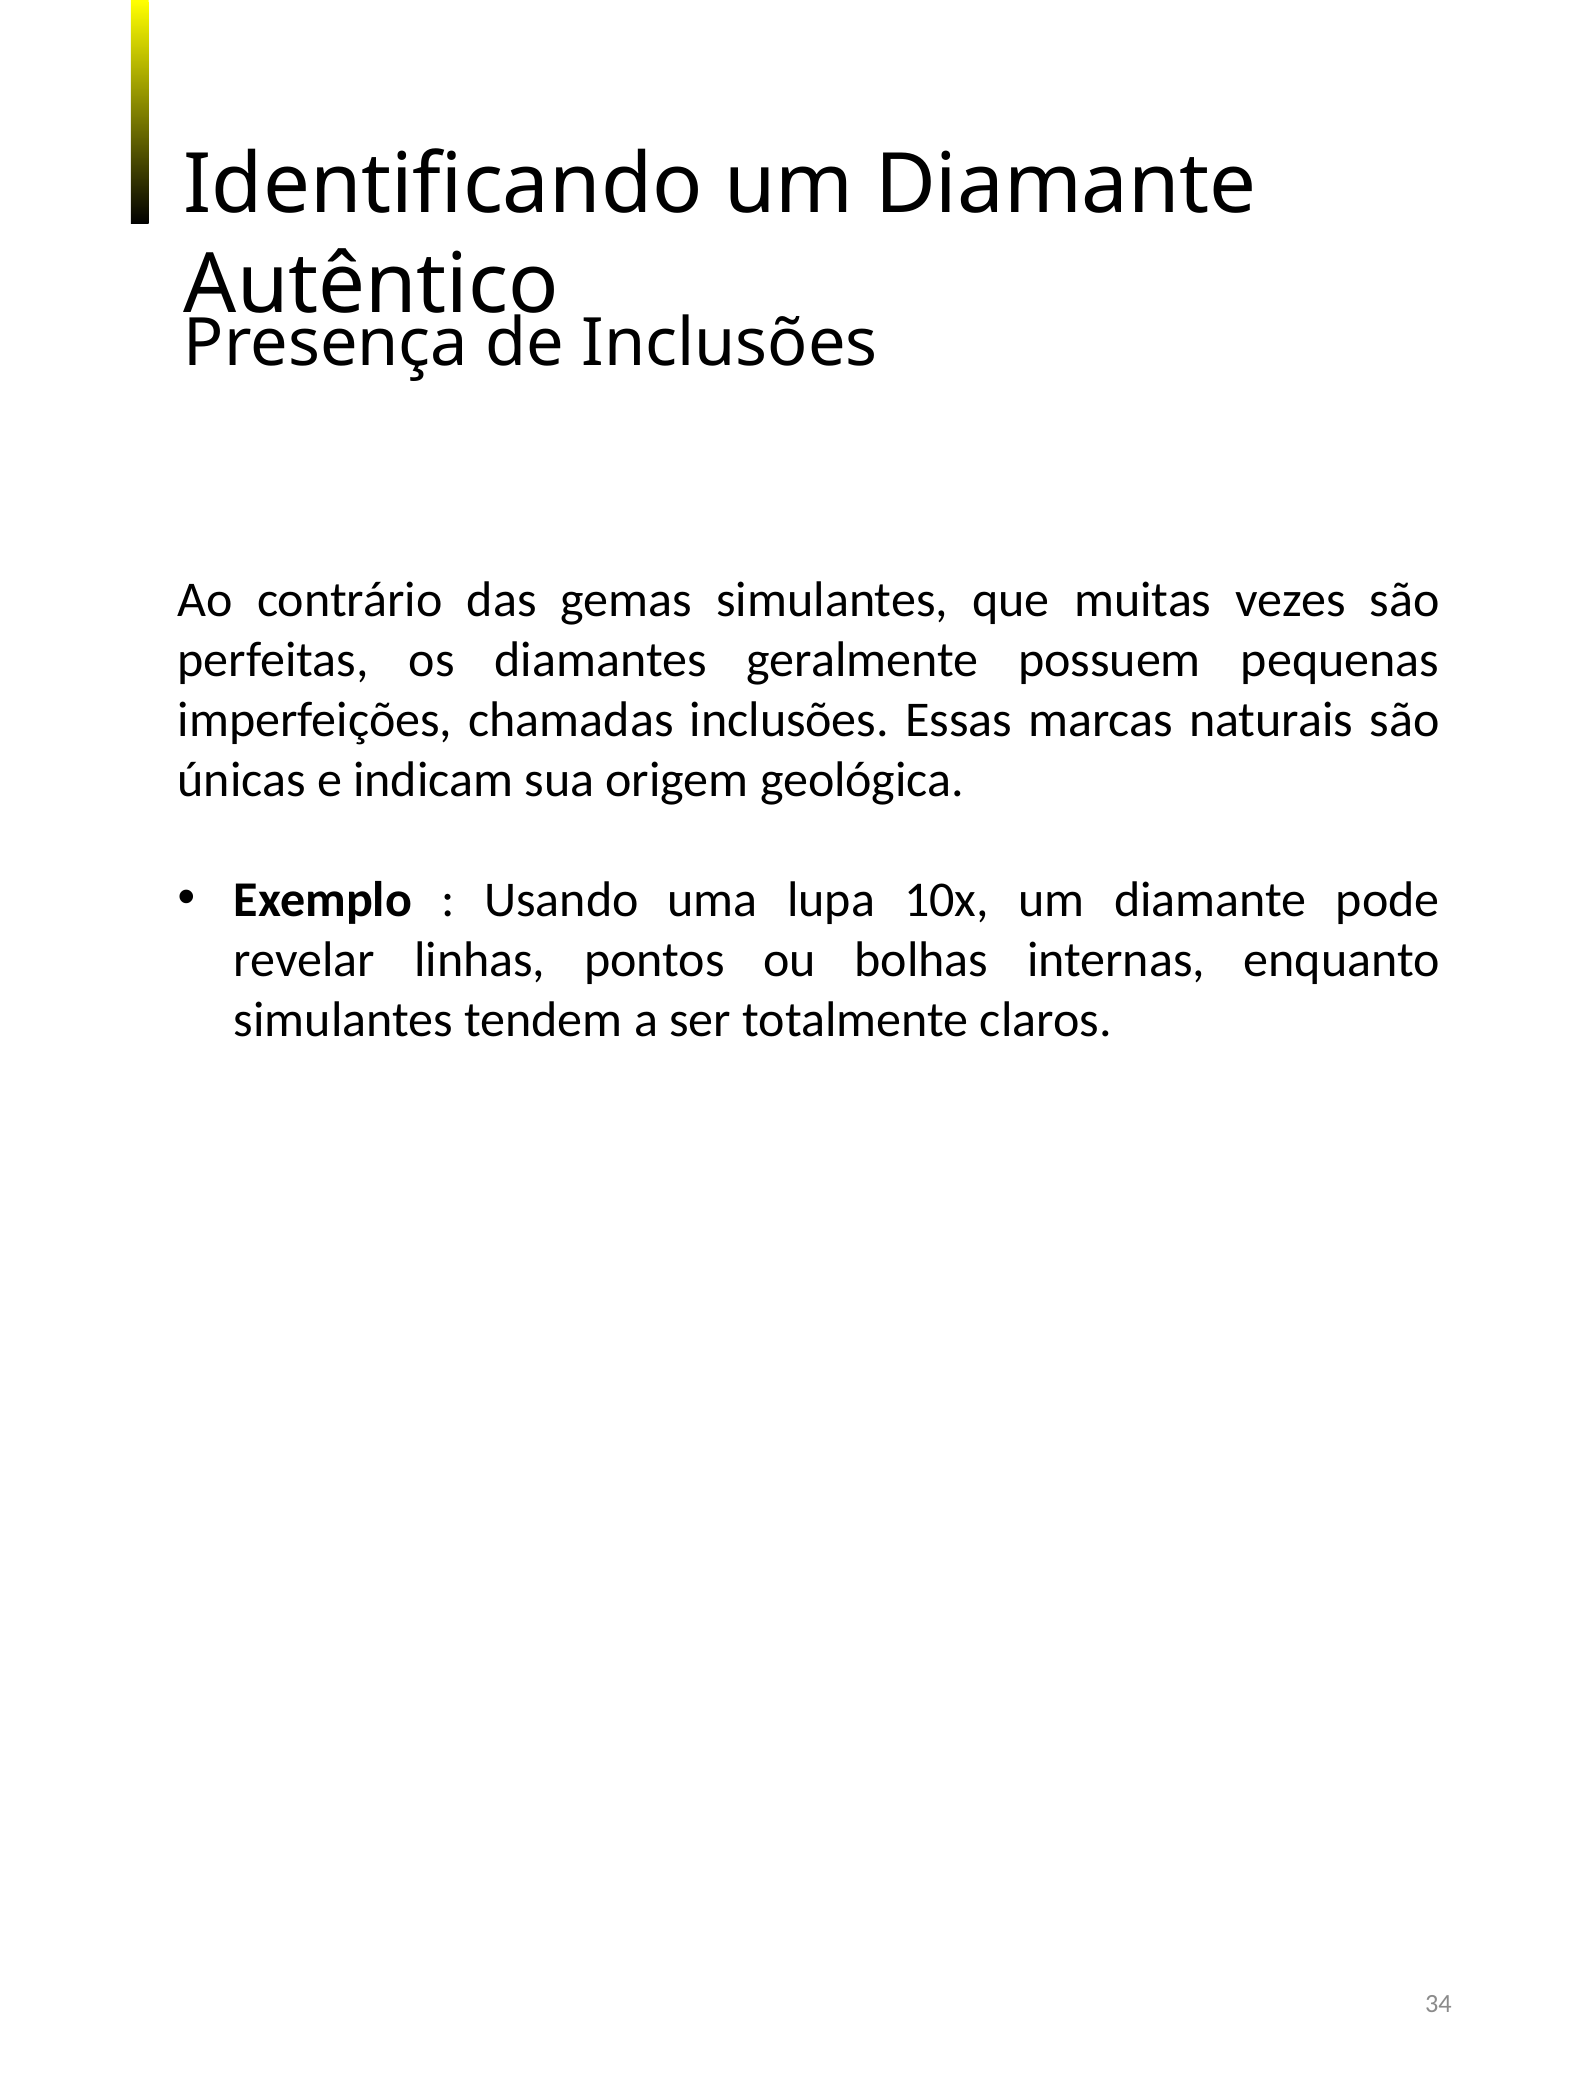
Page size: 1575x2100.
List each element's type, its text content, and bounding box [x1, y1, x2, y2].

slide_number 34 [1112, 1946, 1467, 2059]
text_box [130, 0, 150, 225]
text_box Ao contrário das gemas simulantes, que muitas vezes são perfeitas, os diamantes geralmente possuem pequenas imperfeições, chamadas inclusões. Essas marcas naturais são únicas e indicam sua origem geológica. Exemplo : Usando uma lupa 10x, um diamante pode revelar linhas, pontos ou bolhas internas, enquanto simulantes tendem a ser totalmente claros. [162, 558, 1455, 1054]
text_box Presença de Inclusões [168, 291, 1461, 387]
text_box Identificando um Diamante Autêntico [169, 121, 1492, 336]
